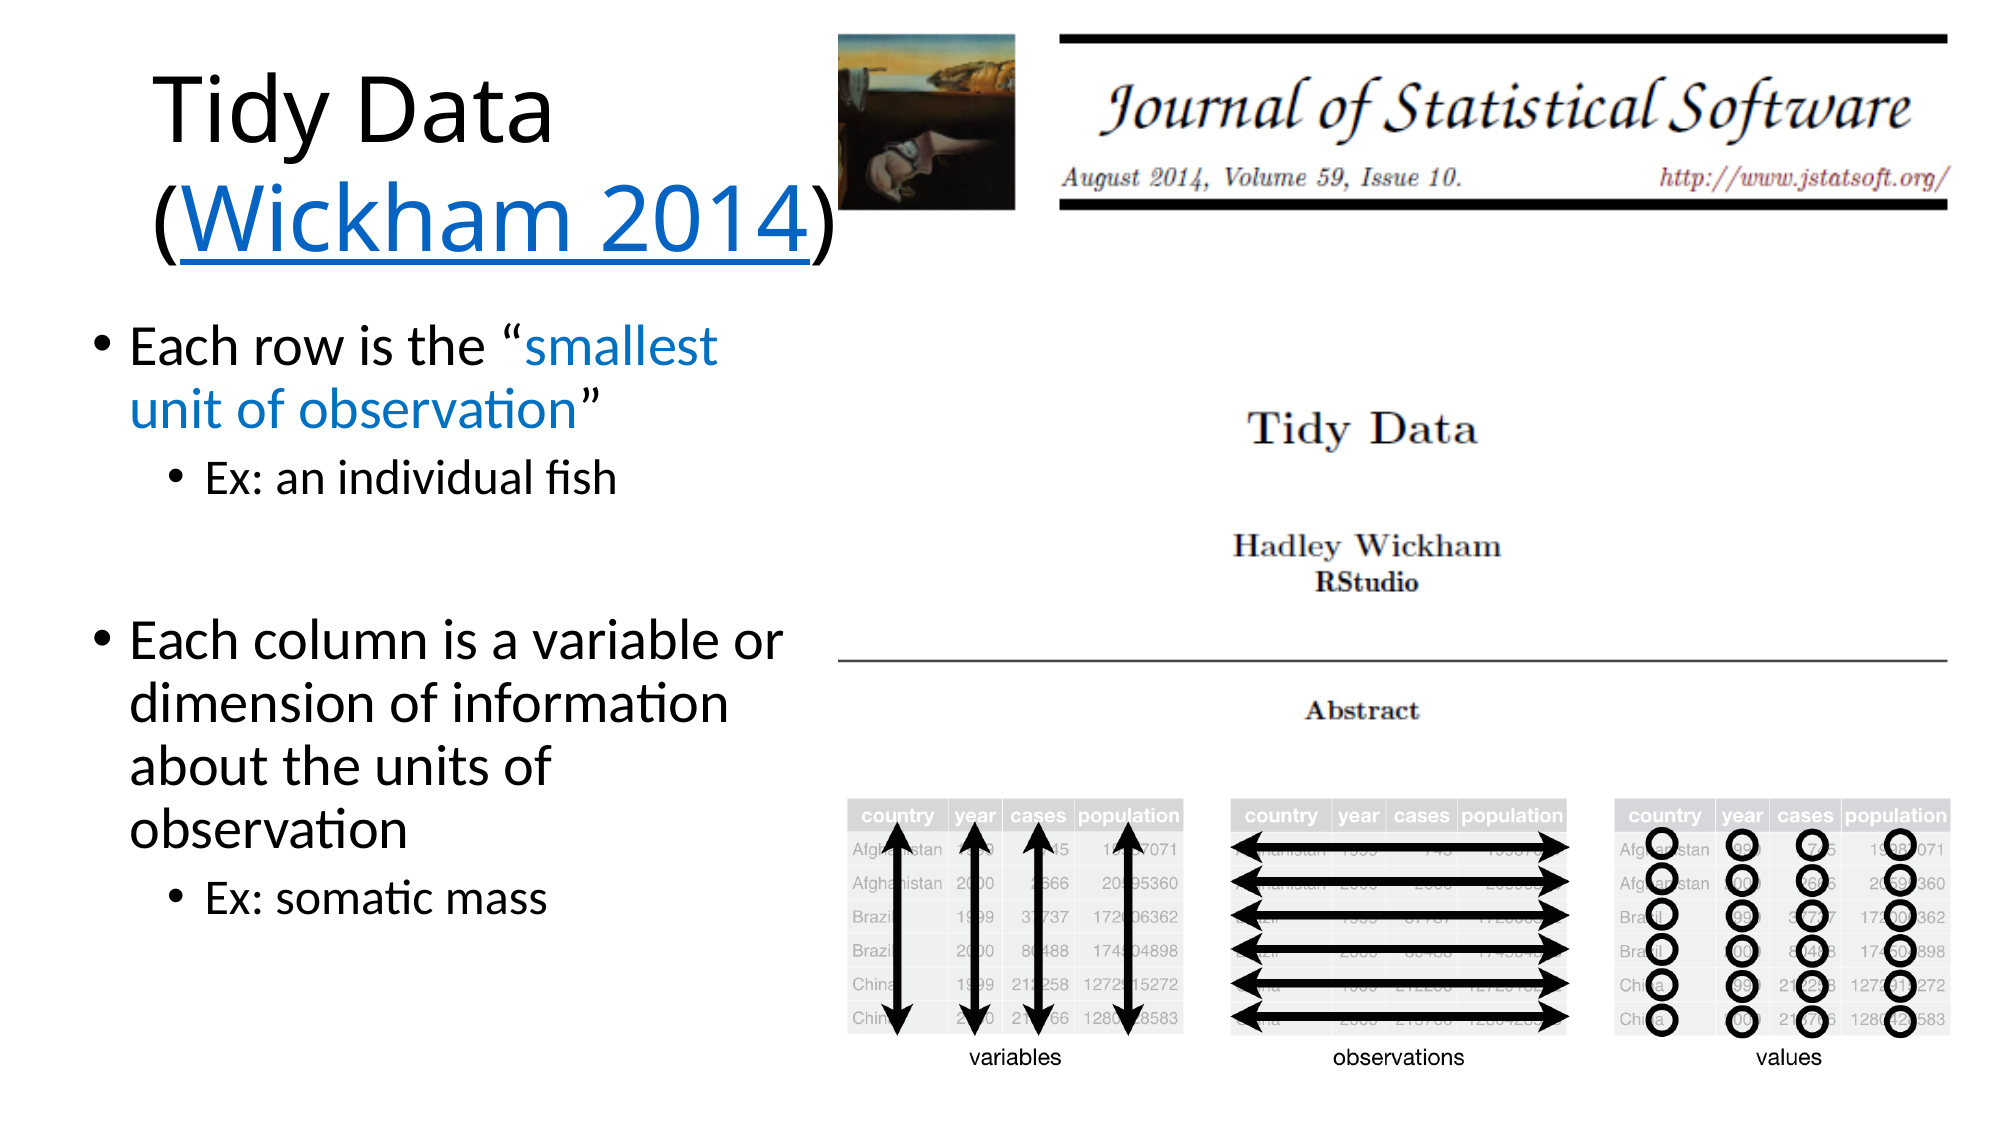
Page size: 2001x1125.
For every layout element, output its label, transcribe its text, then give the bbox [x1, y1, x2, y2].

picture [811, 742, 1986, 1110]
title Tidy Data (Wickham 2014) [137, 59, 838, 278]
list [838, 29, 1959, 742]
list Each row is the “smallest unit of observation” Ex: an individual fish Each column is a variable or dimension of information about the units of observation Ex: somatic mass [77, 307, 838, 1022]
